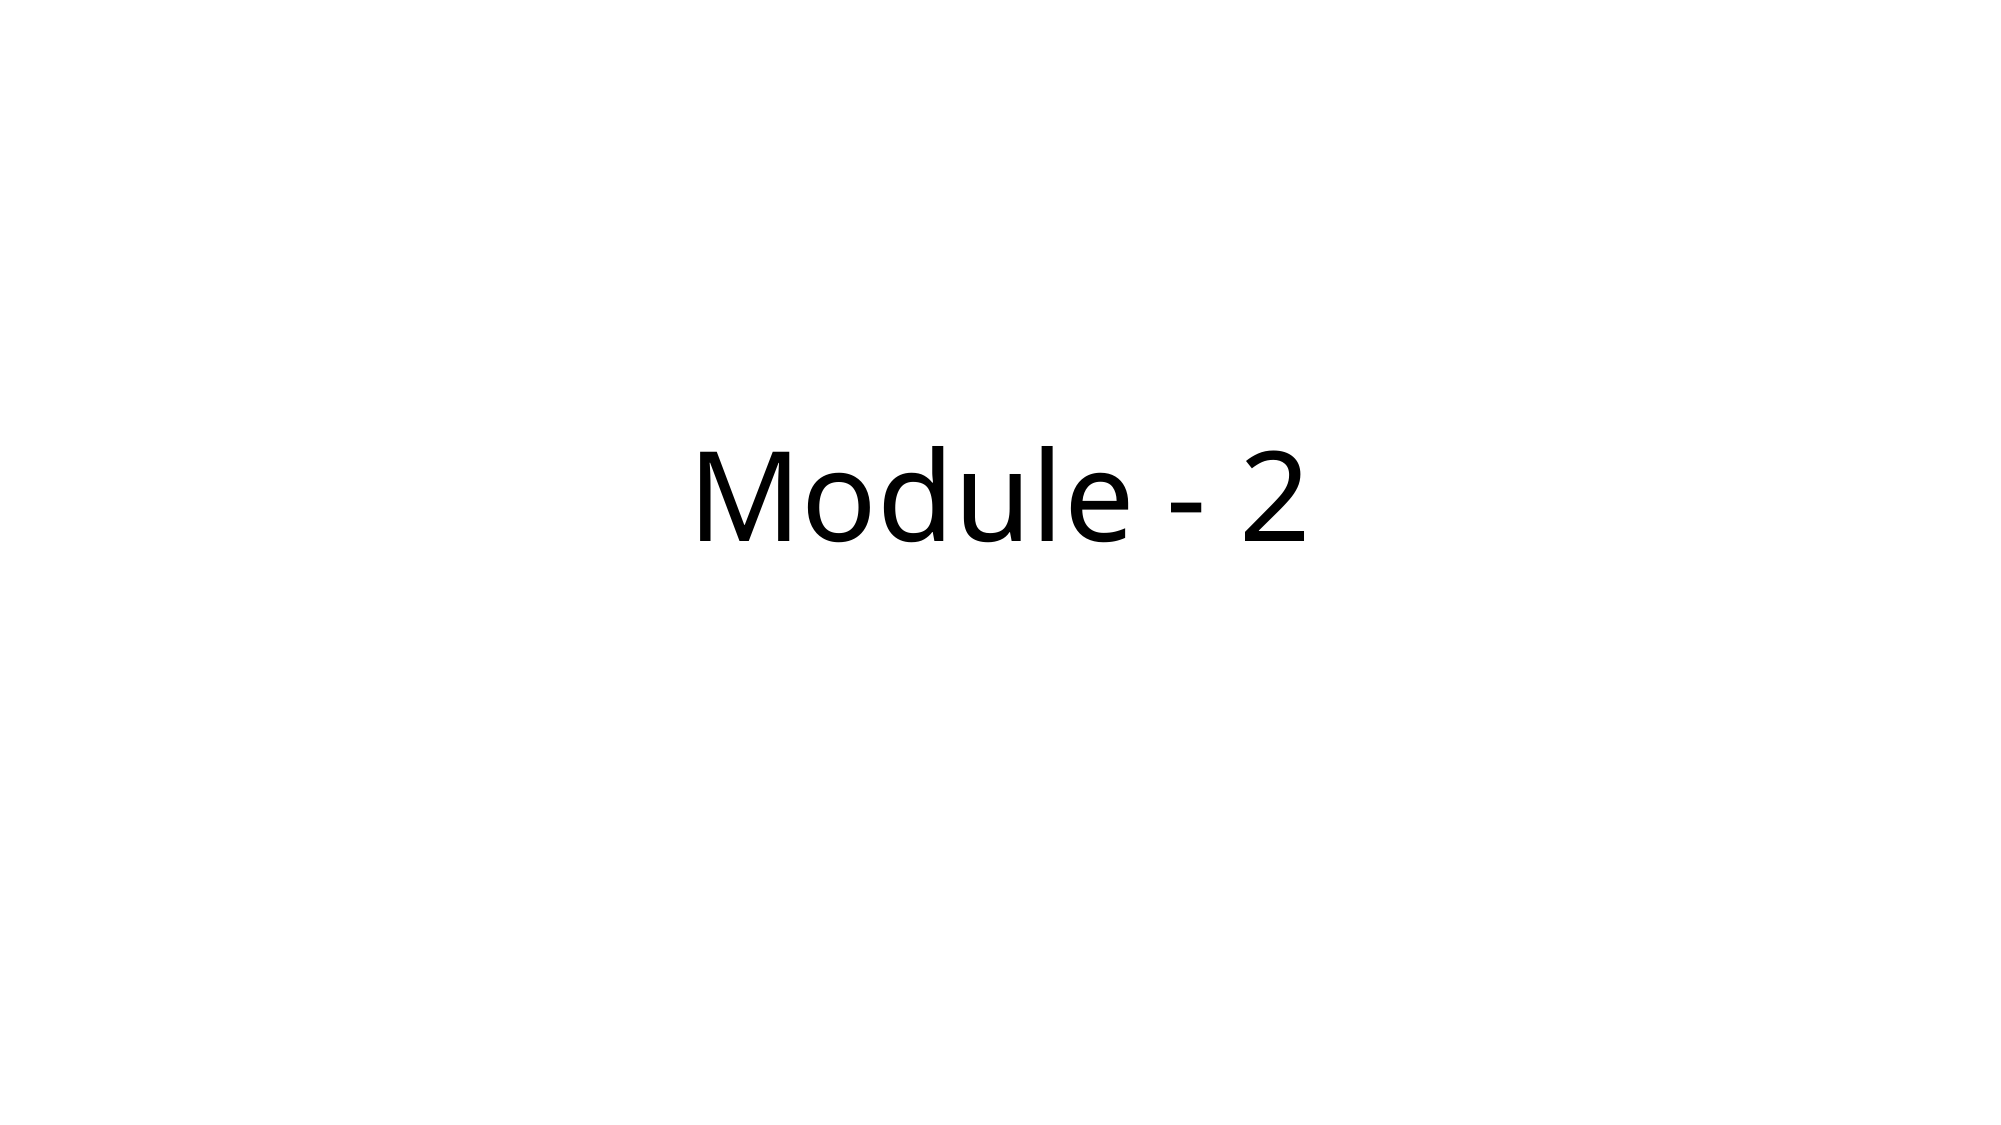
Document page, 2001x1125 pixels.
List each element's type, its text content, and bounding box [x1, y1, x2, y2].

title Module - 2 [249, 184, 1750, 576]
